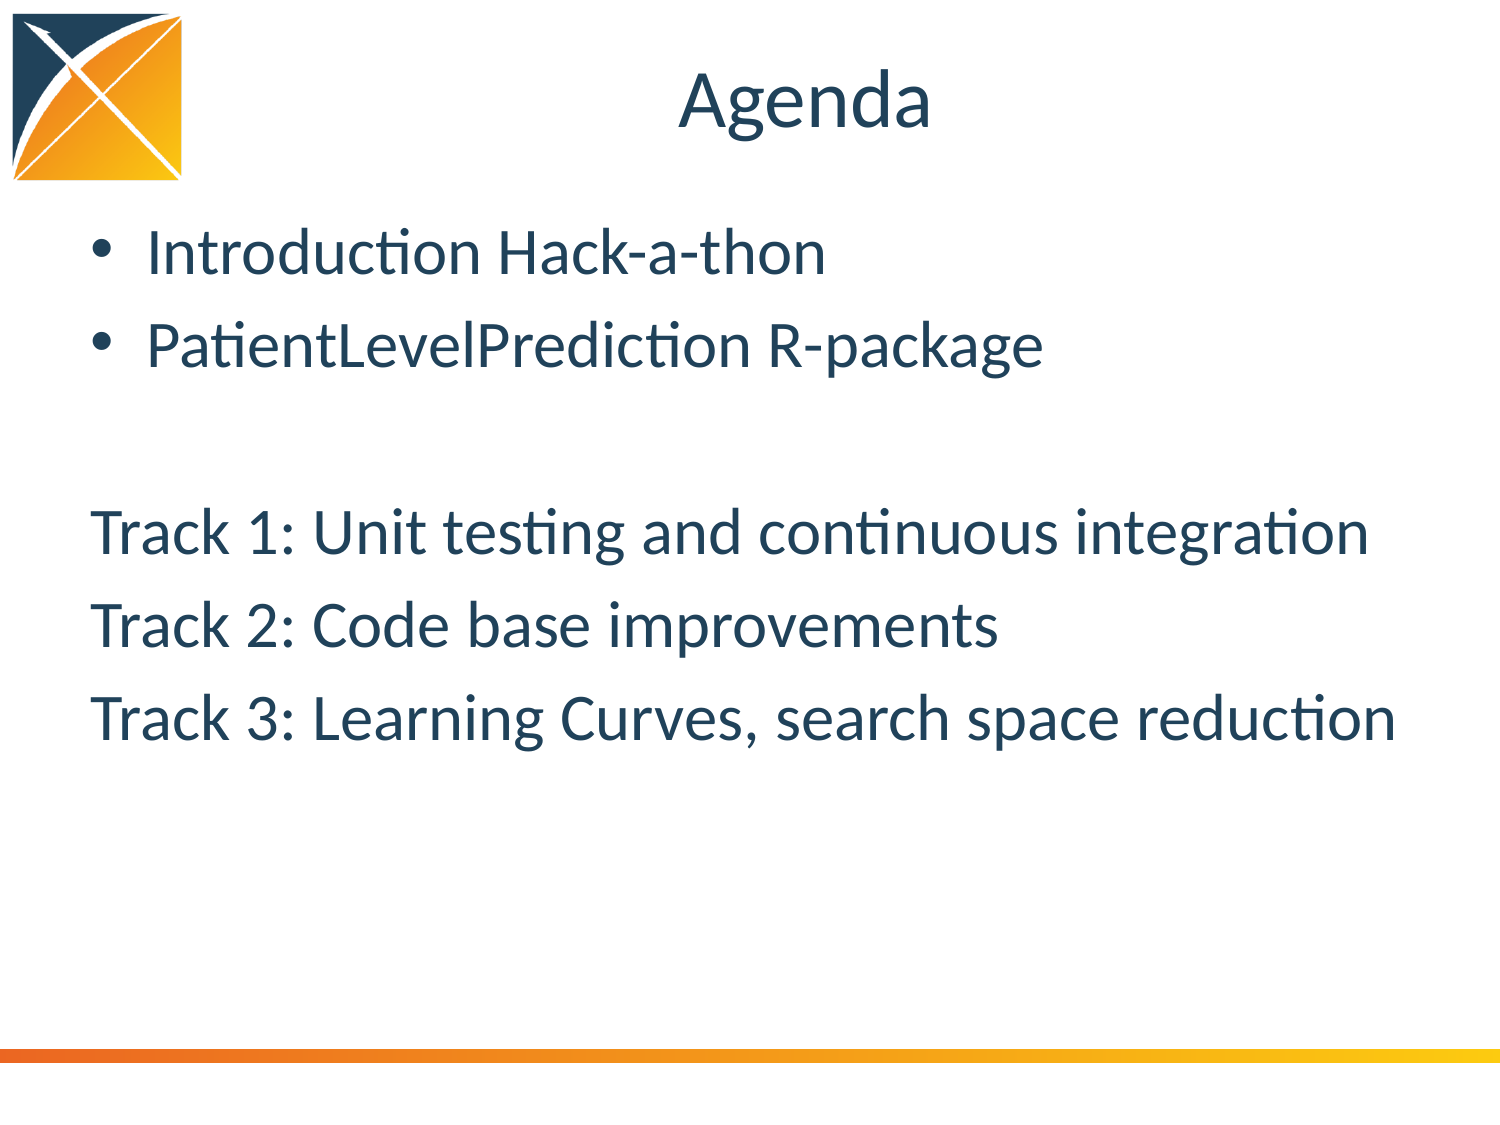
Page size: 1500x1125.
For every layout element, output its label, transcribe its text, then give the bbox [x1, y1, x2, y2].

list Introduction Hack-a-thon PatientLevelPrediction R-package Track 1: Unit testing and continuous integration Track 2: Code base improvements Track 3: Learning Curves, search space reduction [75, 200, 1425, 1005]
picture [0, 0, 206, 200]
title Agenda [187, 24, 1425, 163]
